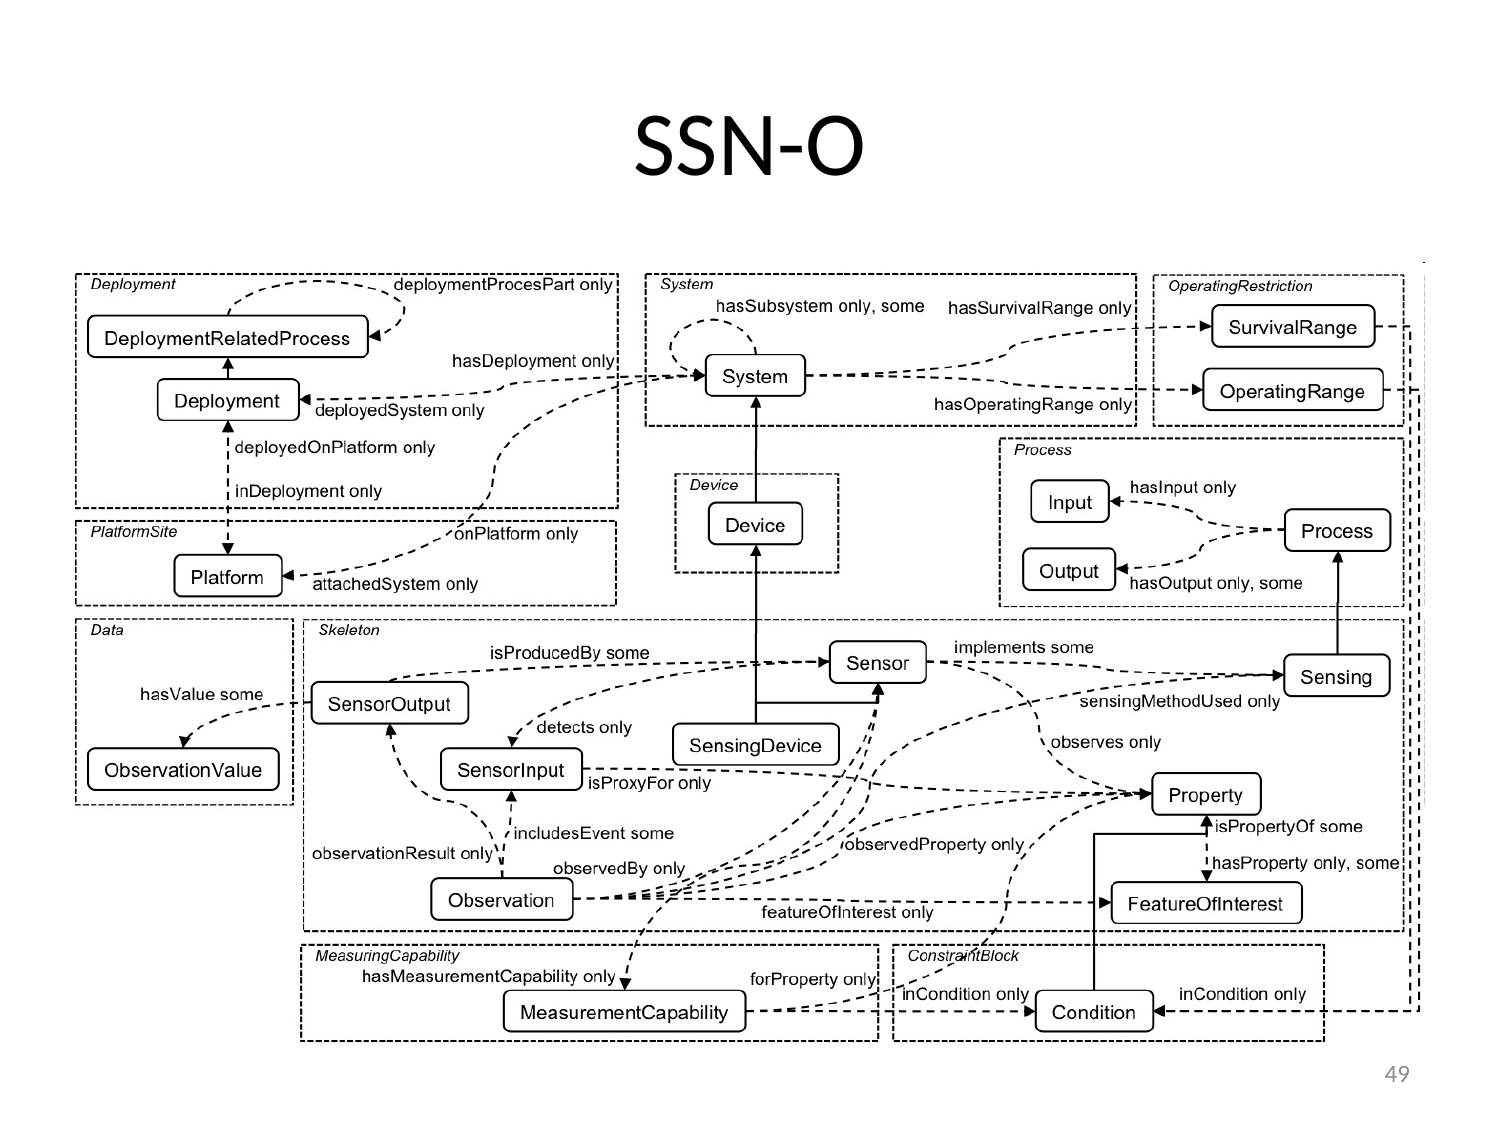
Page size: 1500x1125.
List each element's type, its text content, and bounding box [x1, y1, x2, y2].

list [74, 262, 1426, 1043]
slide_number 49 [1074, 1051, 1425, 1103]
title SSN-O [75, 45, 1425, 233]
